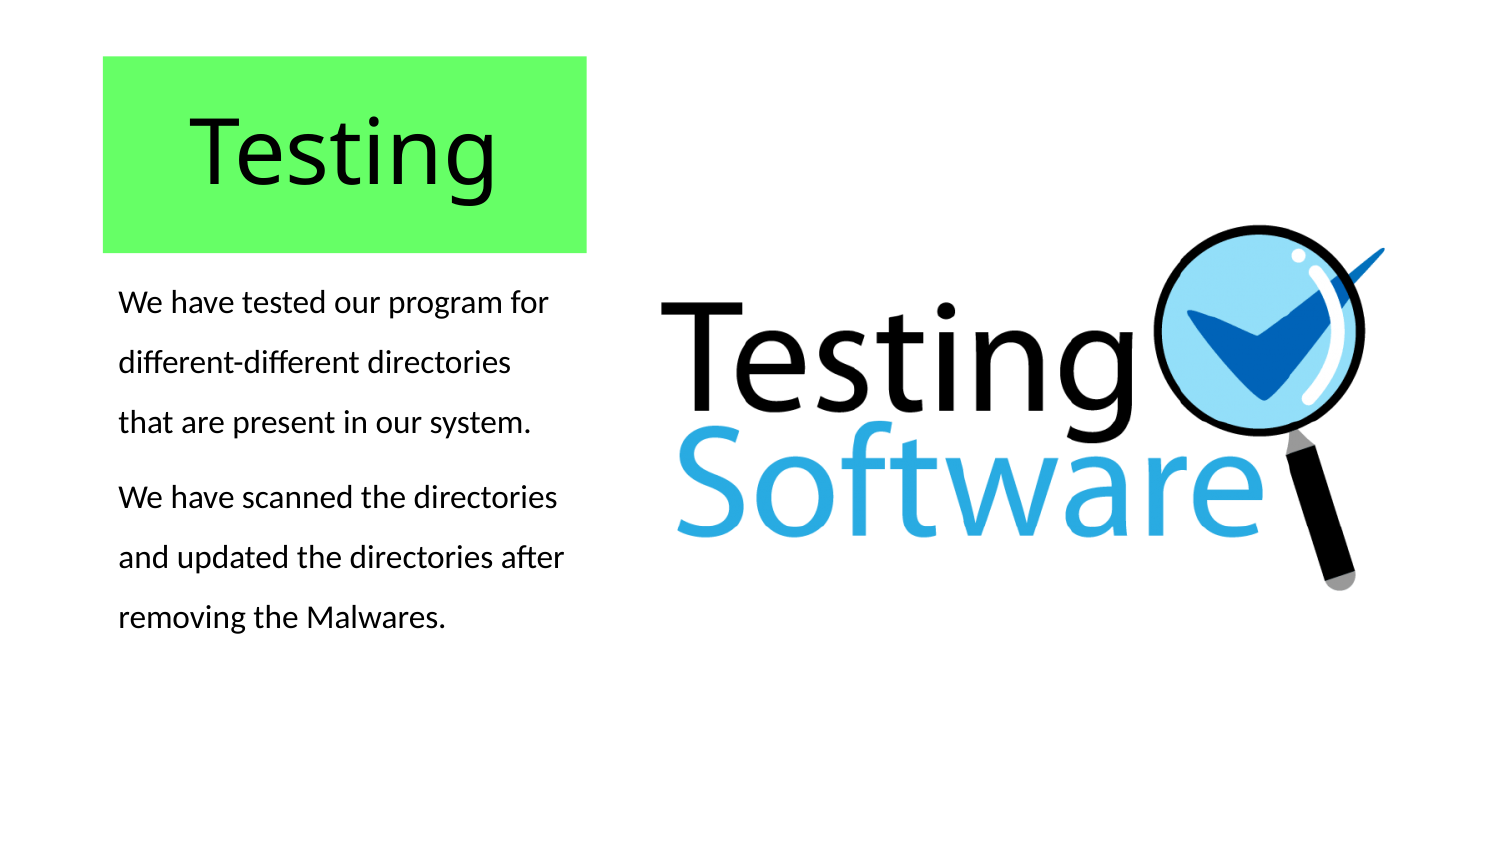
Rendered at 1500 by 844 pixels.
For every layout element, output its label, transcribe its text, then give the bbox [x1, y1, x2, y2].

title Testing [102, 56, 587, 254]
list We have tested our program for different-different directories that are present in our system. We have scanned the directories and updated the directories after removing the Malwares. [103, 253, 588, 723]
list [637, 212, 1398, 631]
